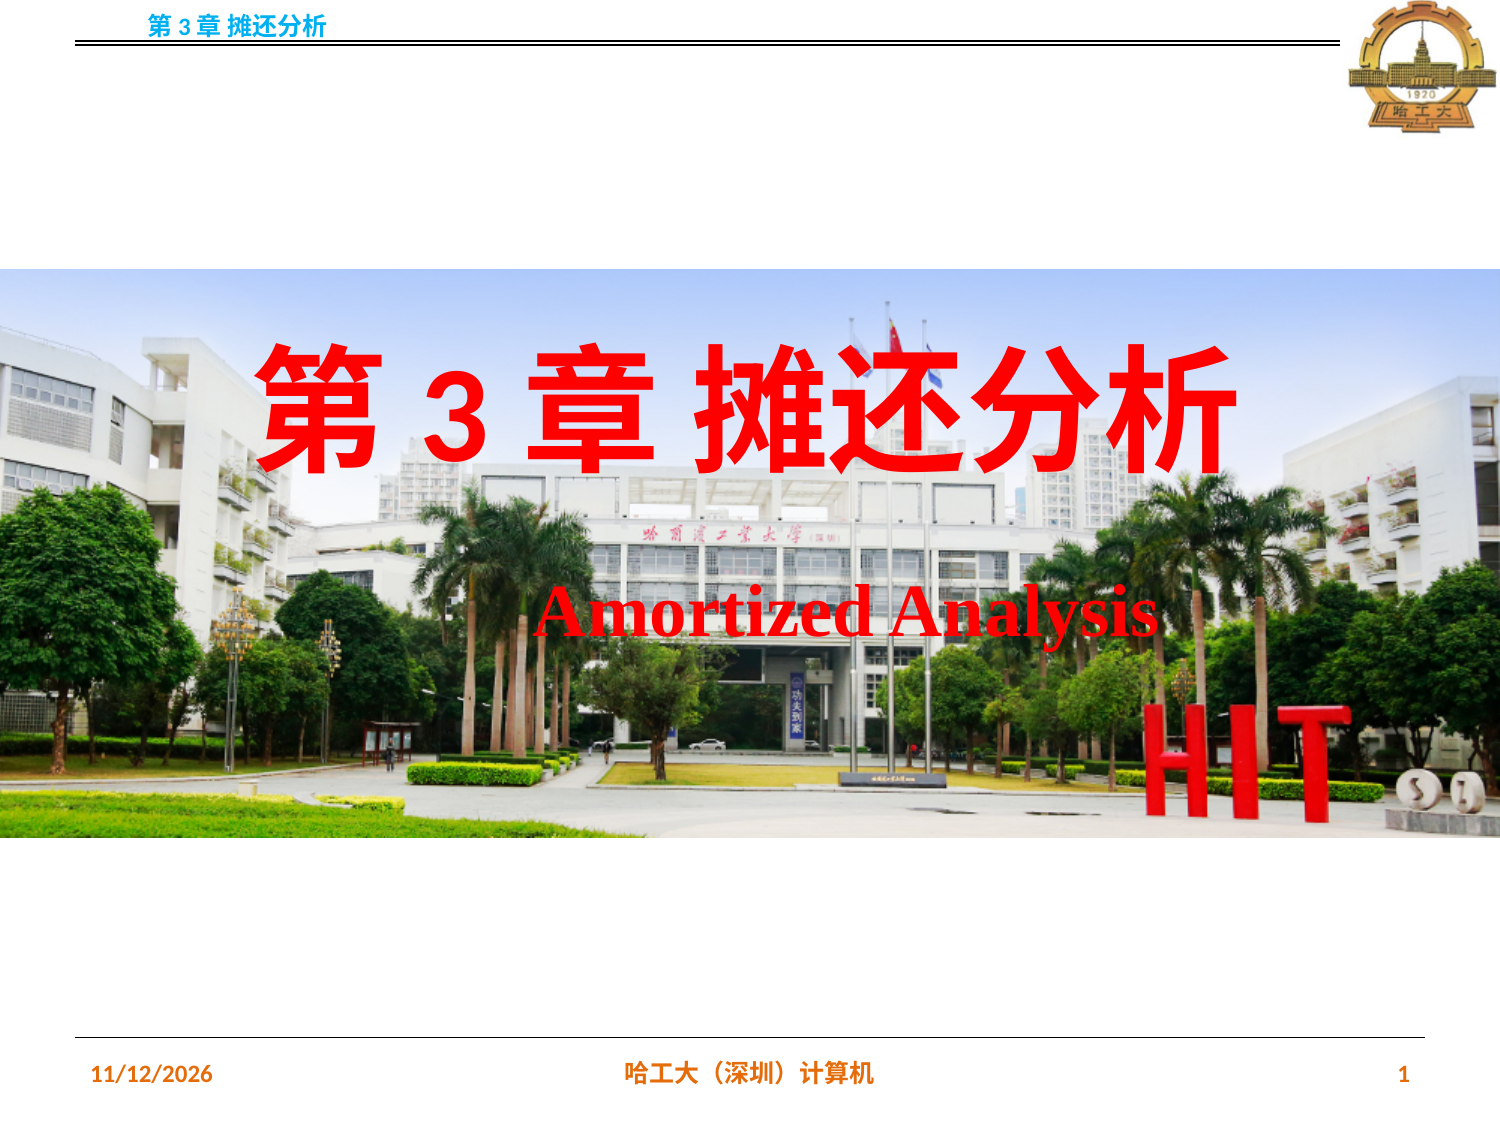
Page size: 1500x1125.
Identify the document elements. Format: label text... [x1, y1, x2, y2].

slide_number 1 [1074, 1043, 1425, 1103]
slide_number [75, 1045, 425, 1103]
footer 哈工大（深圳）计算机 [512, 1046, 988, 1103]
picture [1340, 0, 1500, 138]
text_box 第3章 摊还分析 [0, 0, 475, 55]
picture [0, 269, 1500, 838]
